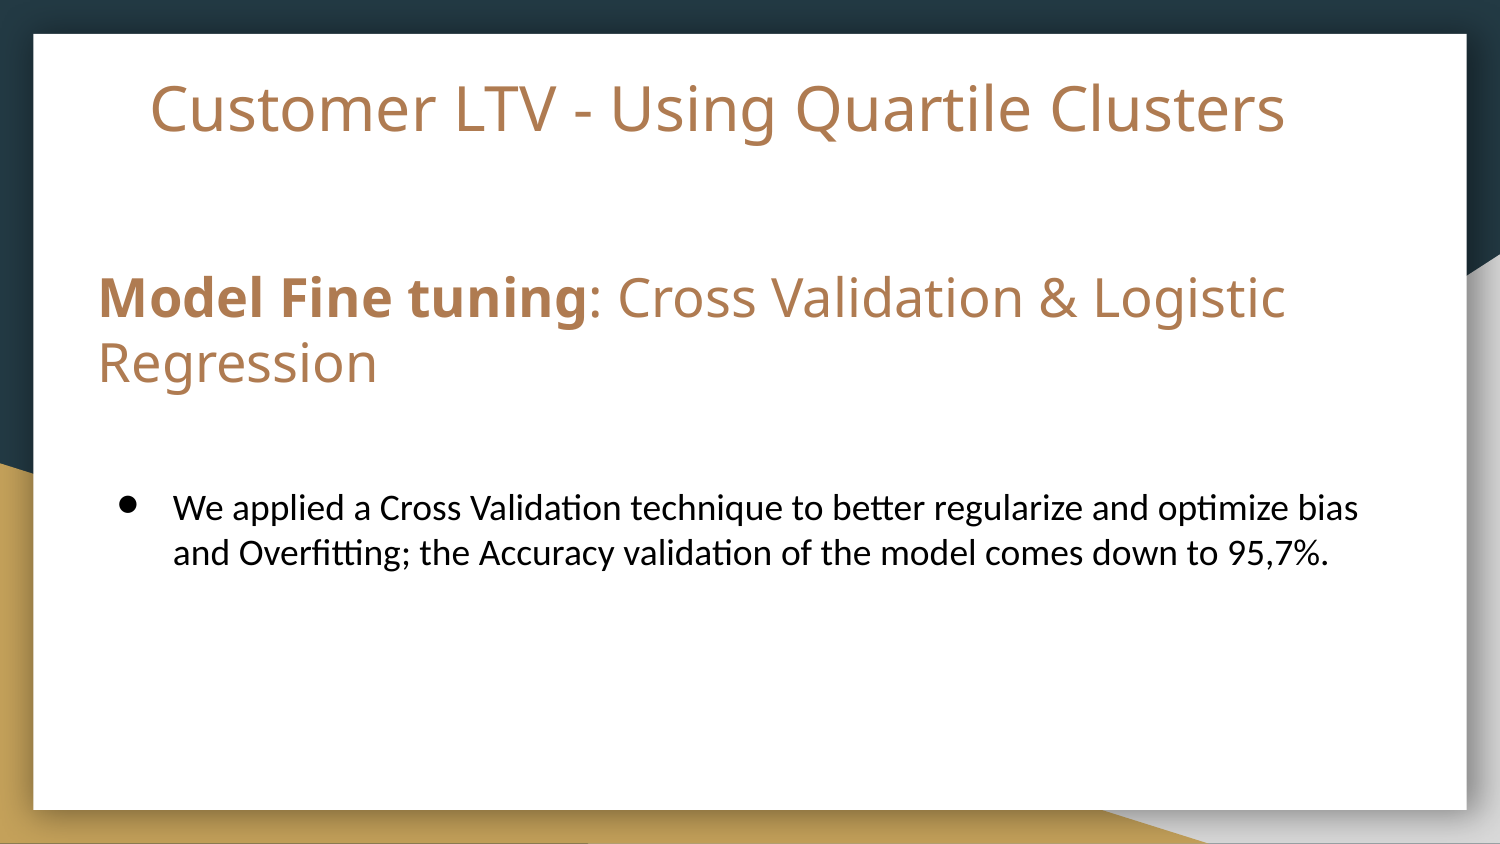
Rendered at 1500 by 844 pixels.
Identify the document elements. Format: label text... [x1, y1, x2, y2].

text_box Model Fine tuning: Cross Validation & Logistic Regression We applied a Cross Validation technique to better regularize and optimize bias and Overfitting; the Accuracy validation of the model comes down to 95,7%. [82, 248, 1395, 613]
title Customer LTV - Using Quartile Clusters [134, 53, 1366, 158]
